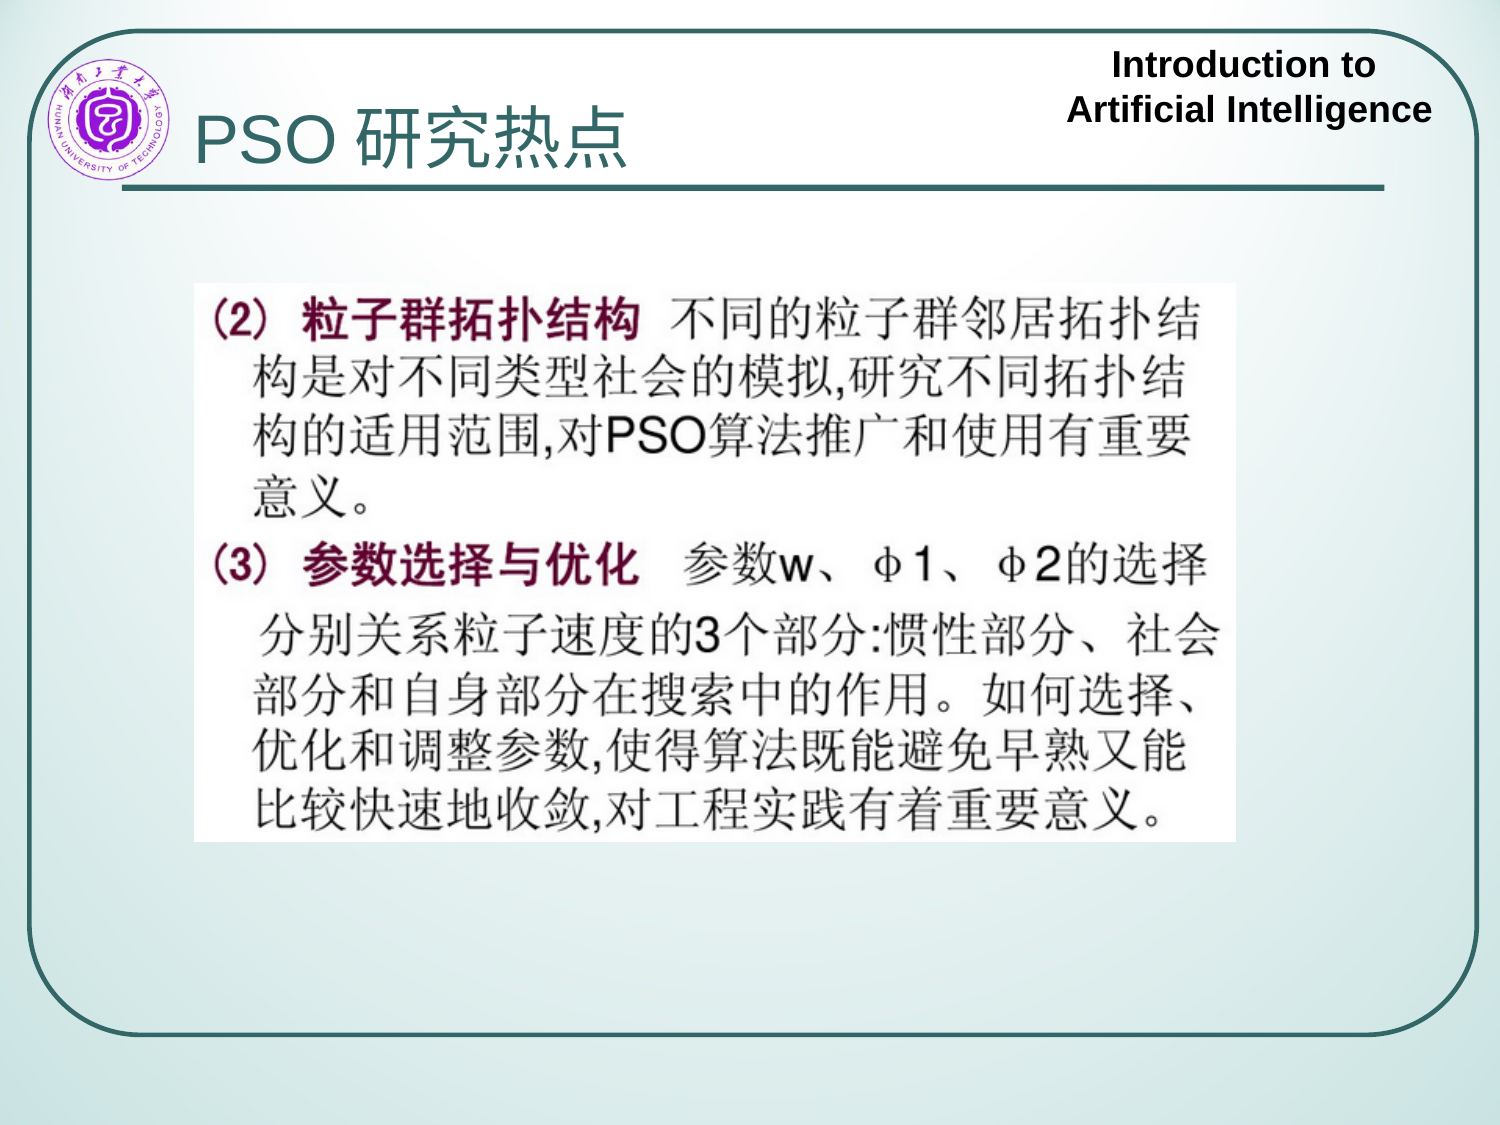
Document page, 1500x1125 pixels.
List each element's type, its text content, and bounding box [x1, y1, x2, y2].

picture [0, 0, 1500, 1125]
title PSO研究热点 [159, 66, 1471, 185]
